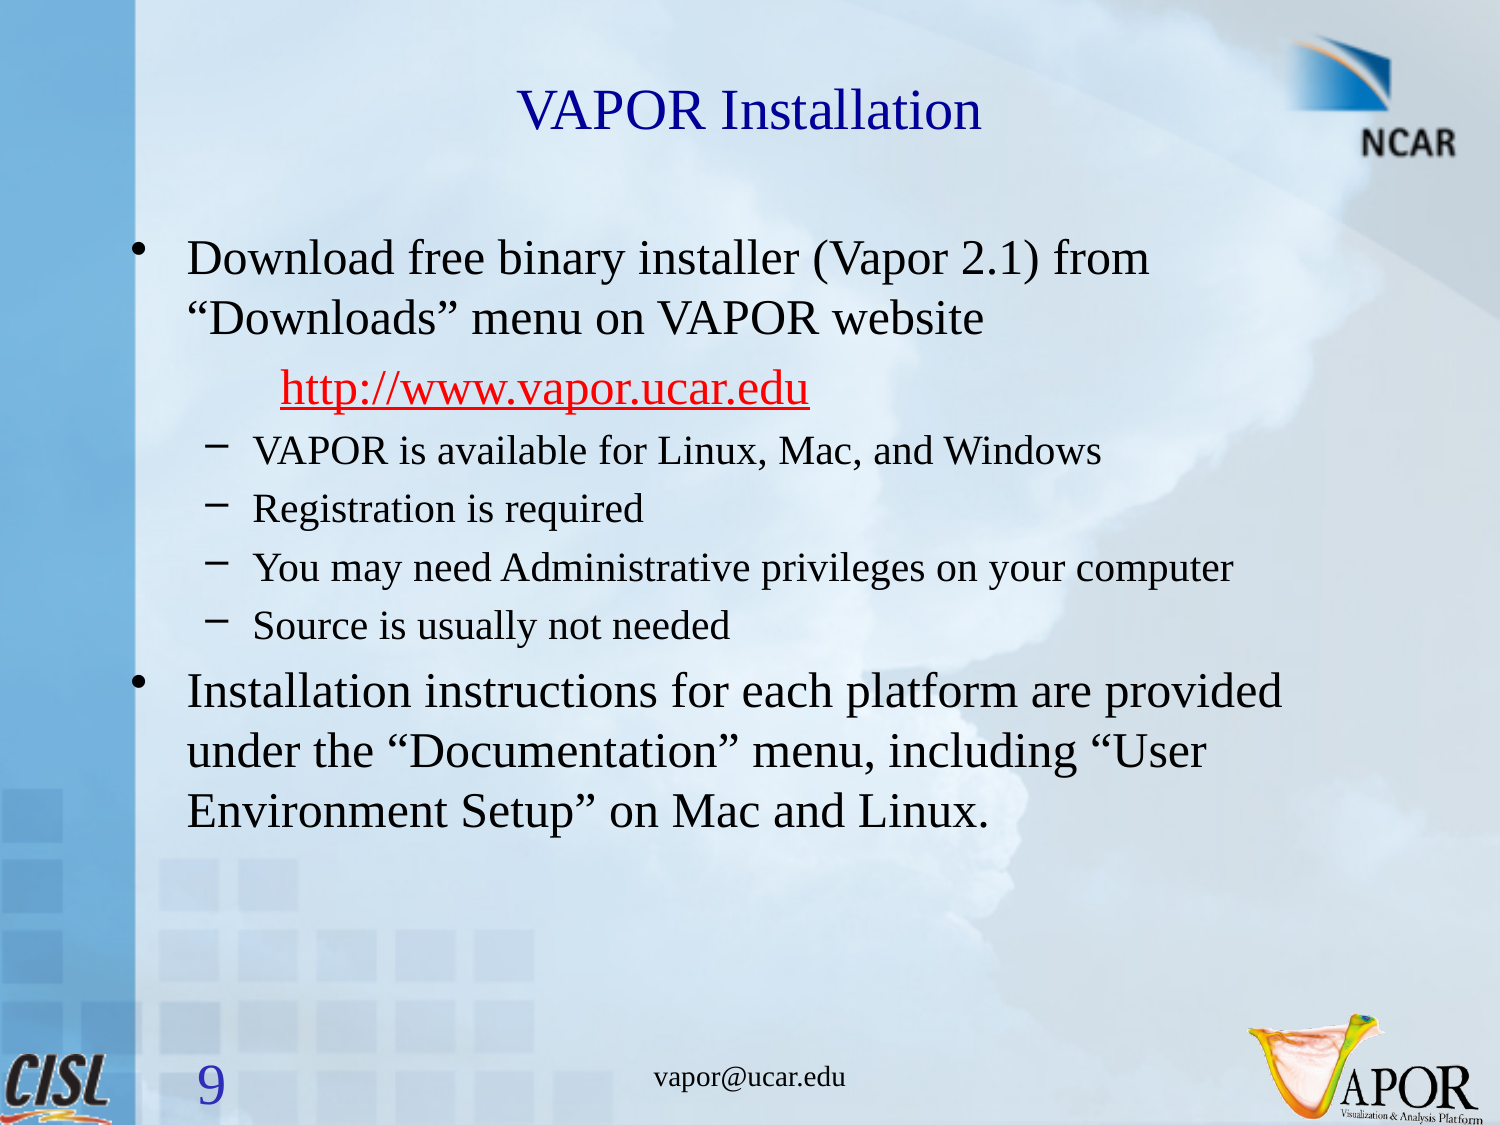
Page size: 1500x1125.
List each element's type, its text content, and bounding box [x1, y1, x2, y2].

list Download free binary installer (Vapor 2.1) from “Downloads” menu on VAPOR website http://www.vapor.ucar.edu VAPOR is available for Linux, Mac, and Windows Registration is required You may need Administrative privileges on your computer Source is usually not needed Installation instructions for each platform are provided under the “Documentation” menu, including “User Environment Setup” on Mac and Linux. [115, 216, 1391, 1042]
title VAPOR Installation [112, 12, 1388, 200]
picture [0, 0, 1500, 1125]
slide_number 9 [135, 1037, 242, 1125]
footer vapor@ucar.edu [512, 1049, 988, 1101]
